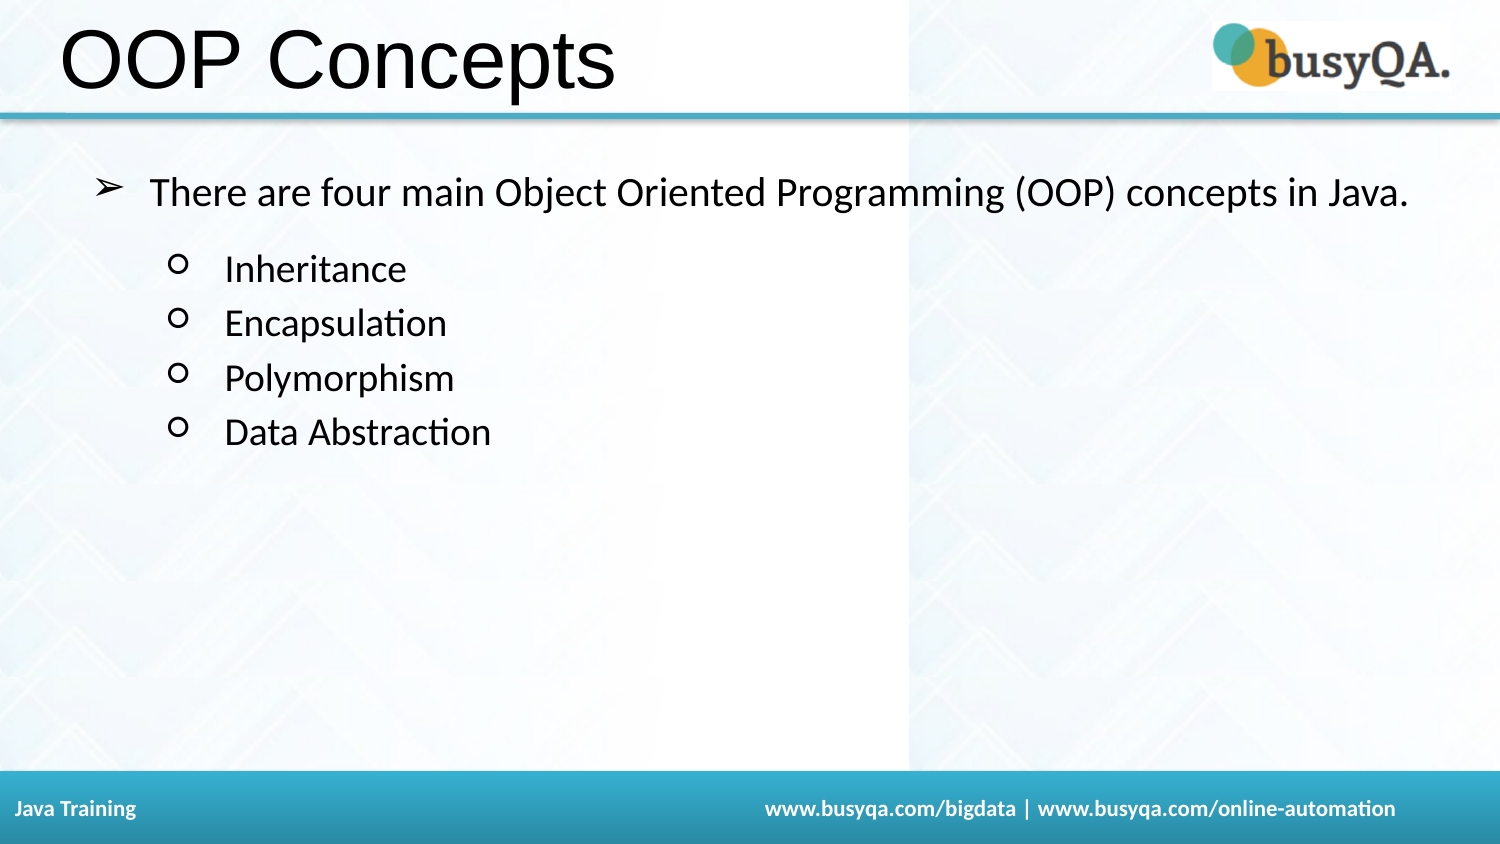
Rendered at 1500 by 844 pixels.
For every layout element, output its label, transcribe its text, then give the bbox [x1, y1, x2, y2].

title OOP Concepts [59, 11, 700, 112]
picture [0, 119, 1500, 772]
text_box There are four main Object Oriented Programming (OOP) concepts in Java. Inheritance Encapsulation Polymorphism Data Abstraction [59, 142, 1428, 469]
picture [0, 0, 1500, 113]
